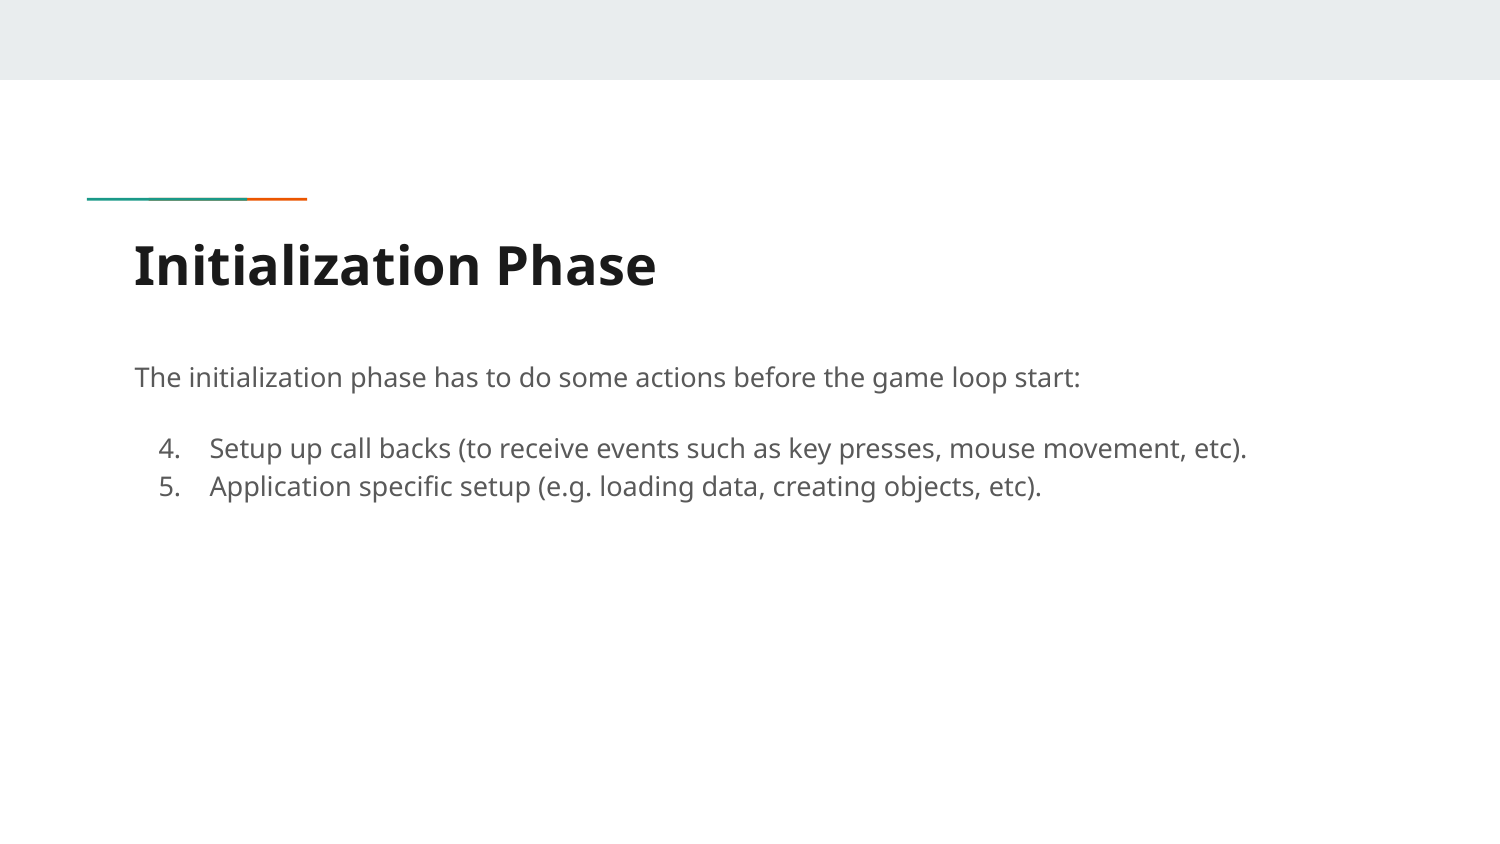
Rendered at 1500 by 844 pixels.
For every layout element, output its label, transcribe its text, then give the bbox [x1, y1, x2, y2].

title Initialization Phase [119, 216, 1381, 305]
list The initialization phase has to do some actions before the game loop start: Setup up call backs (to receive events such as key presses, mouse movement, etc). Application specific setup (e.g. loading data, creating objects, etc). [119, 341, 1381, 524]
